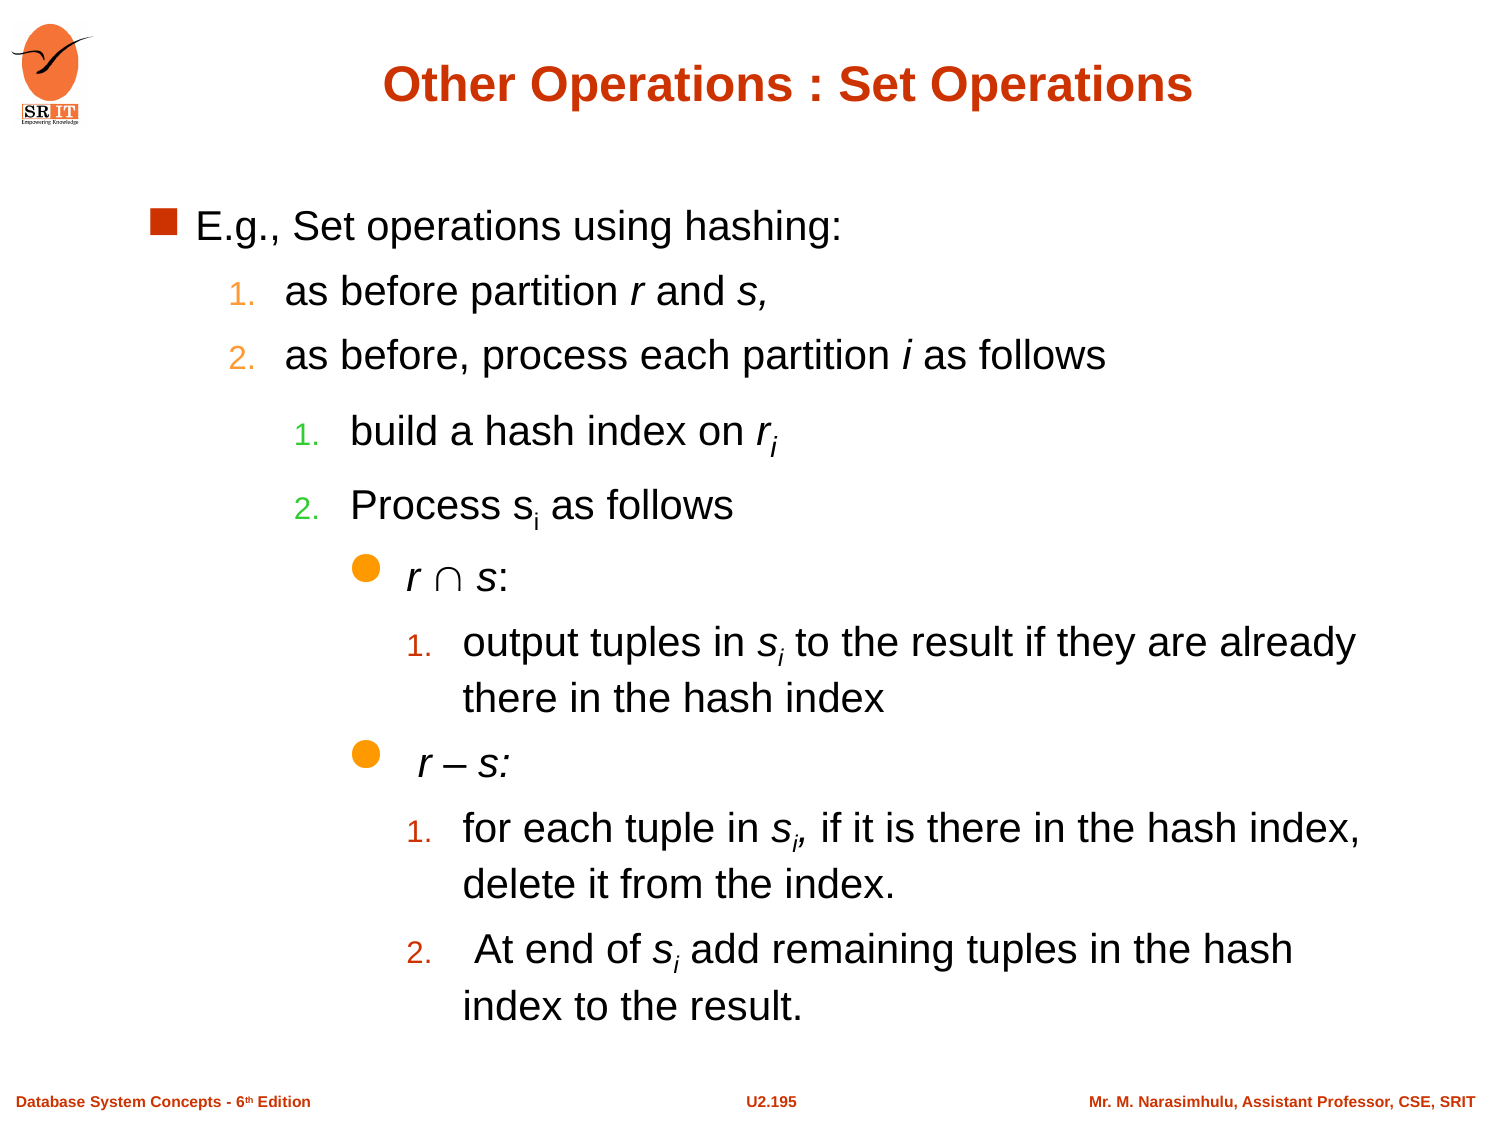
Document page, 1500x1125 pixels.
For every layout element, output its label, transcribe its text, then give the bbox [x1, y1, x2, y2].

title Other Operations : Set Operations [125, 18, 1452, 120]
list E.g., Set operations using hashing: as before partition r and s, as before, process each partition i as follows build a hash index on ri Process si as follows r  s: output tuples in si to the result if they are already there in the hash index r – s: for each tuple in si, if it is there in the hash index, delete it from the index. At end of si add remaining tuples in the hash index to the result. [138, 191, 1378, 1043]
picture [11, 19, 93, 128]
